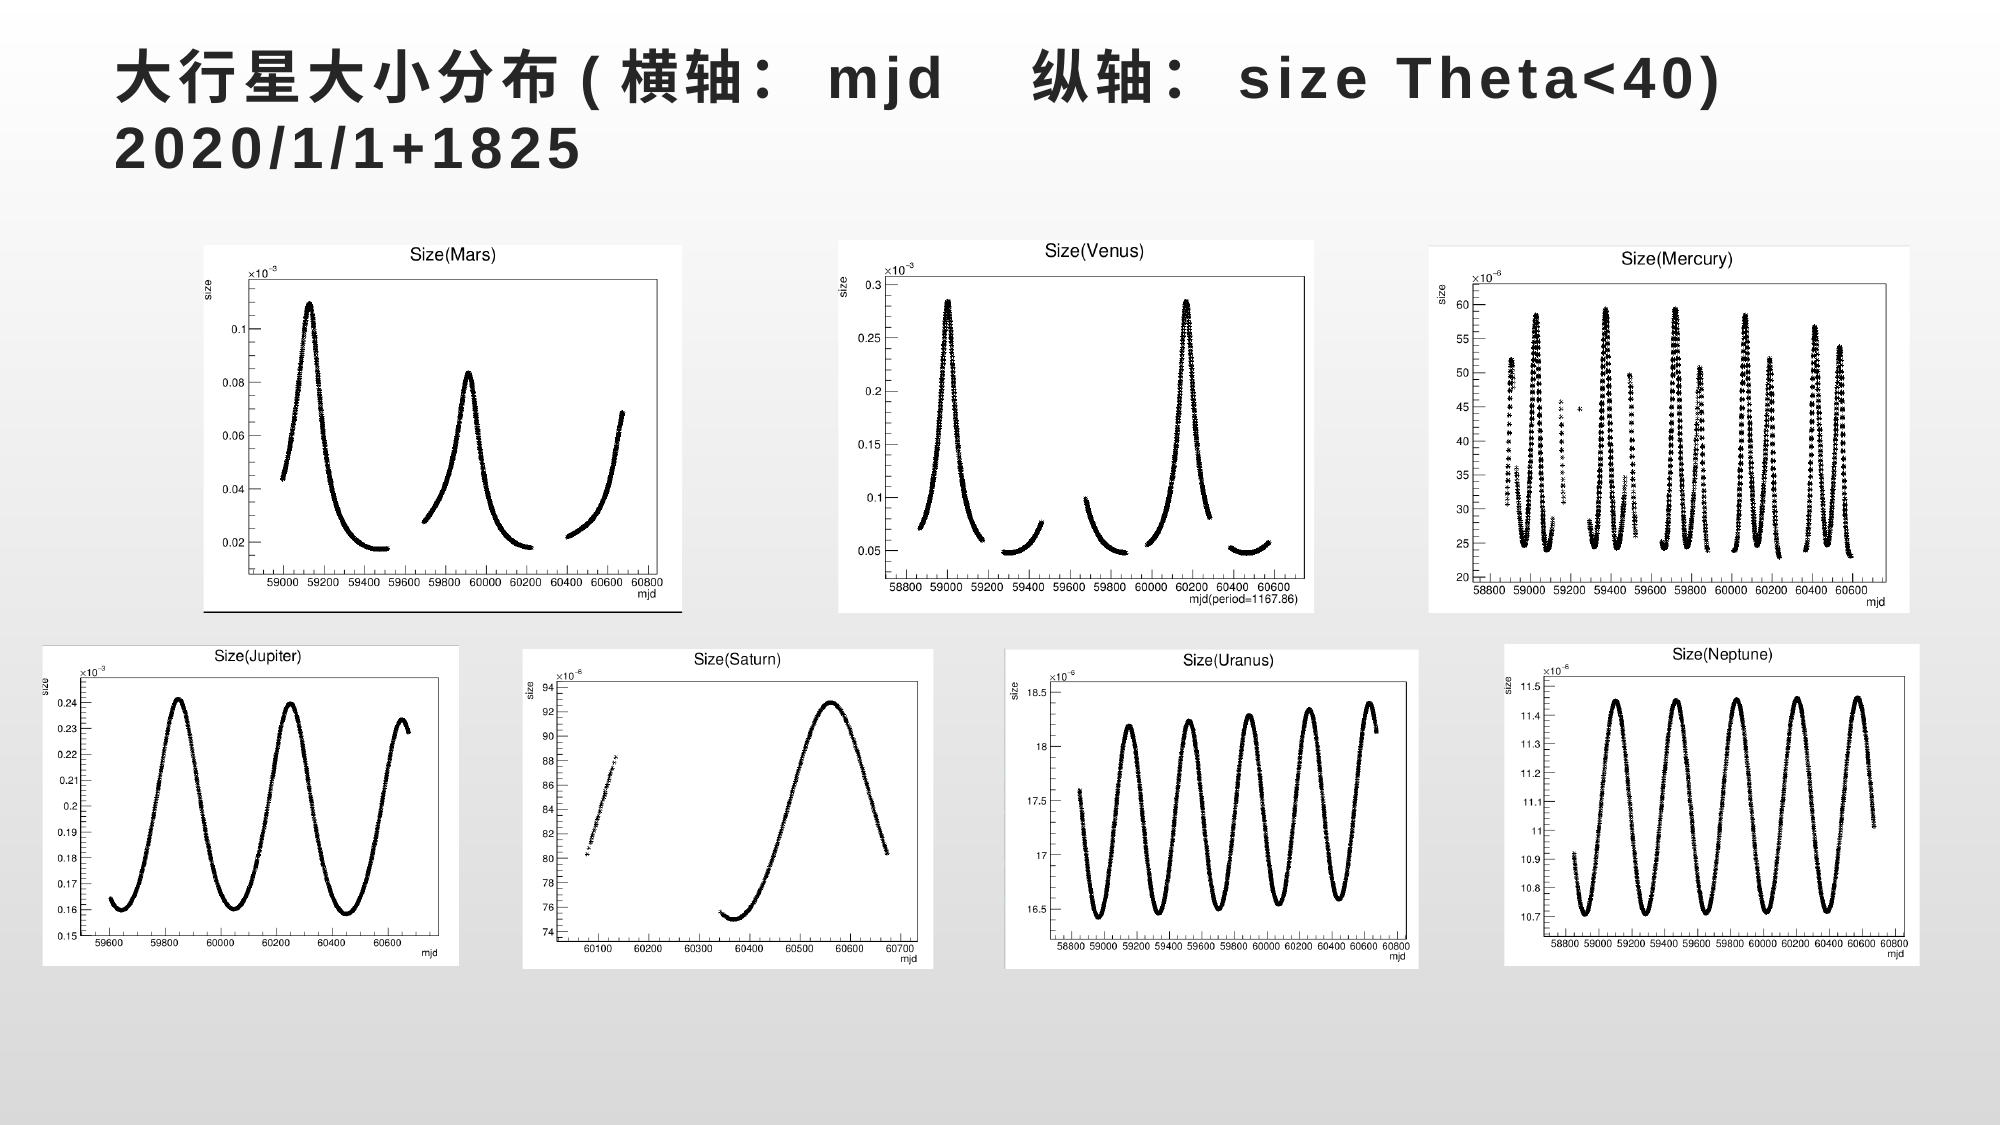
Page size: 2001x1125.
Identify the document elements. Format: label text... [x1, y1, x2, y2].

picture [522, 649, 934, 969]
picture [1504, 644, 1920, 966]
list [203, 245, 683, 613]
picture [42, 643, 459, 966]
picture [1004, 648, 1419, 969]
picture [838, 240, 1315, 613]
picture [1428, 245, 1910, 613]
title 大行星大小分布(横轴：mjd 纵轴：size Theta<40) 2020/1/1+1825 [99, 4, 1896, 216]
